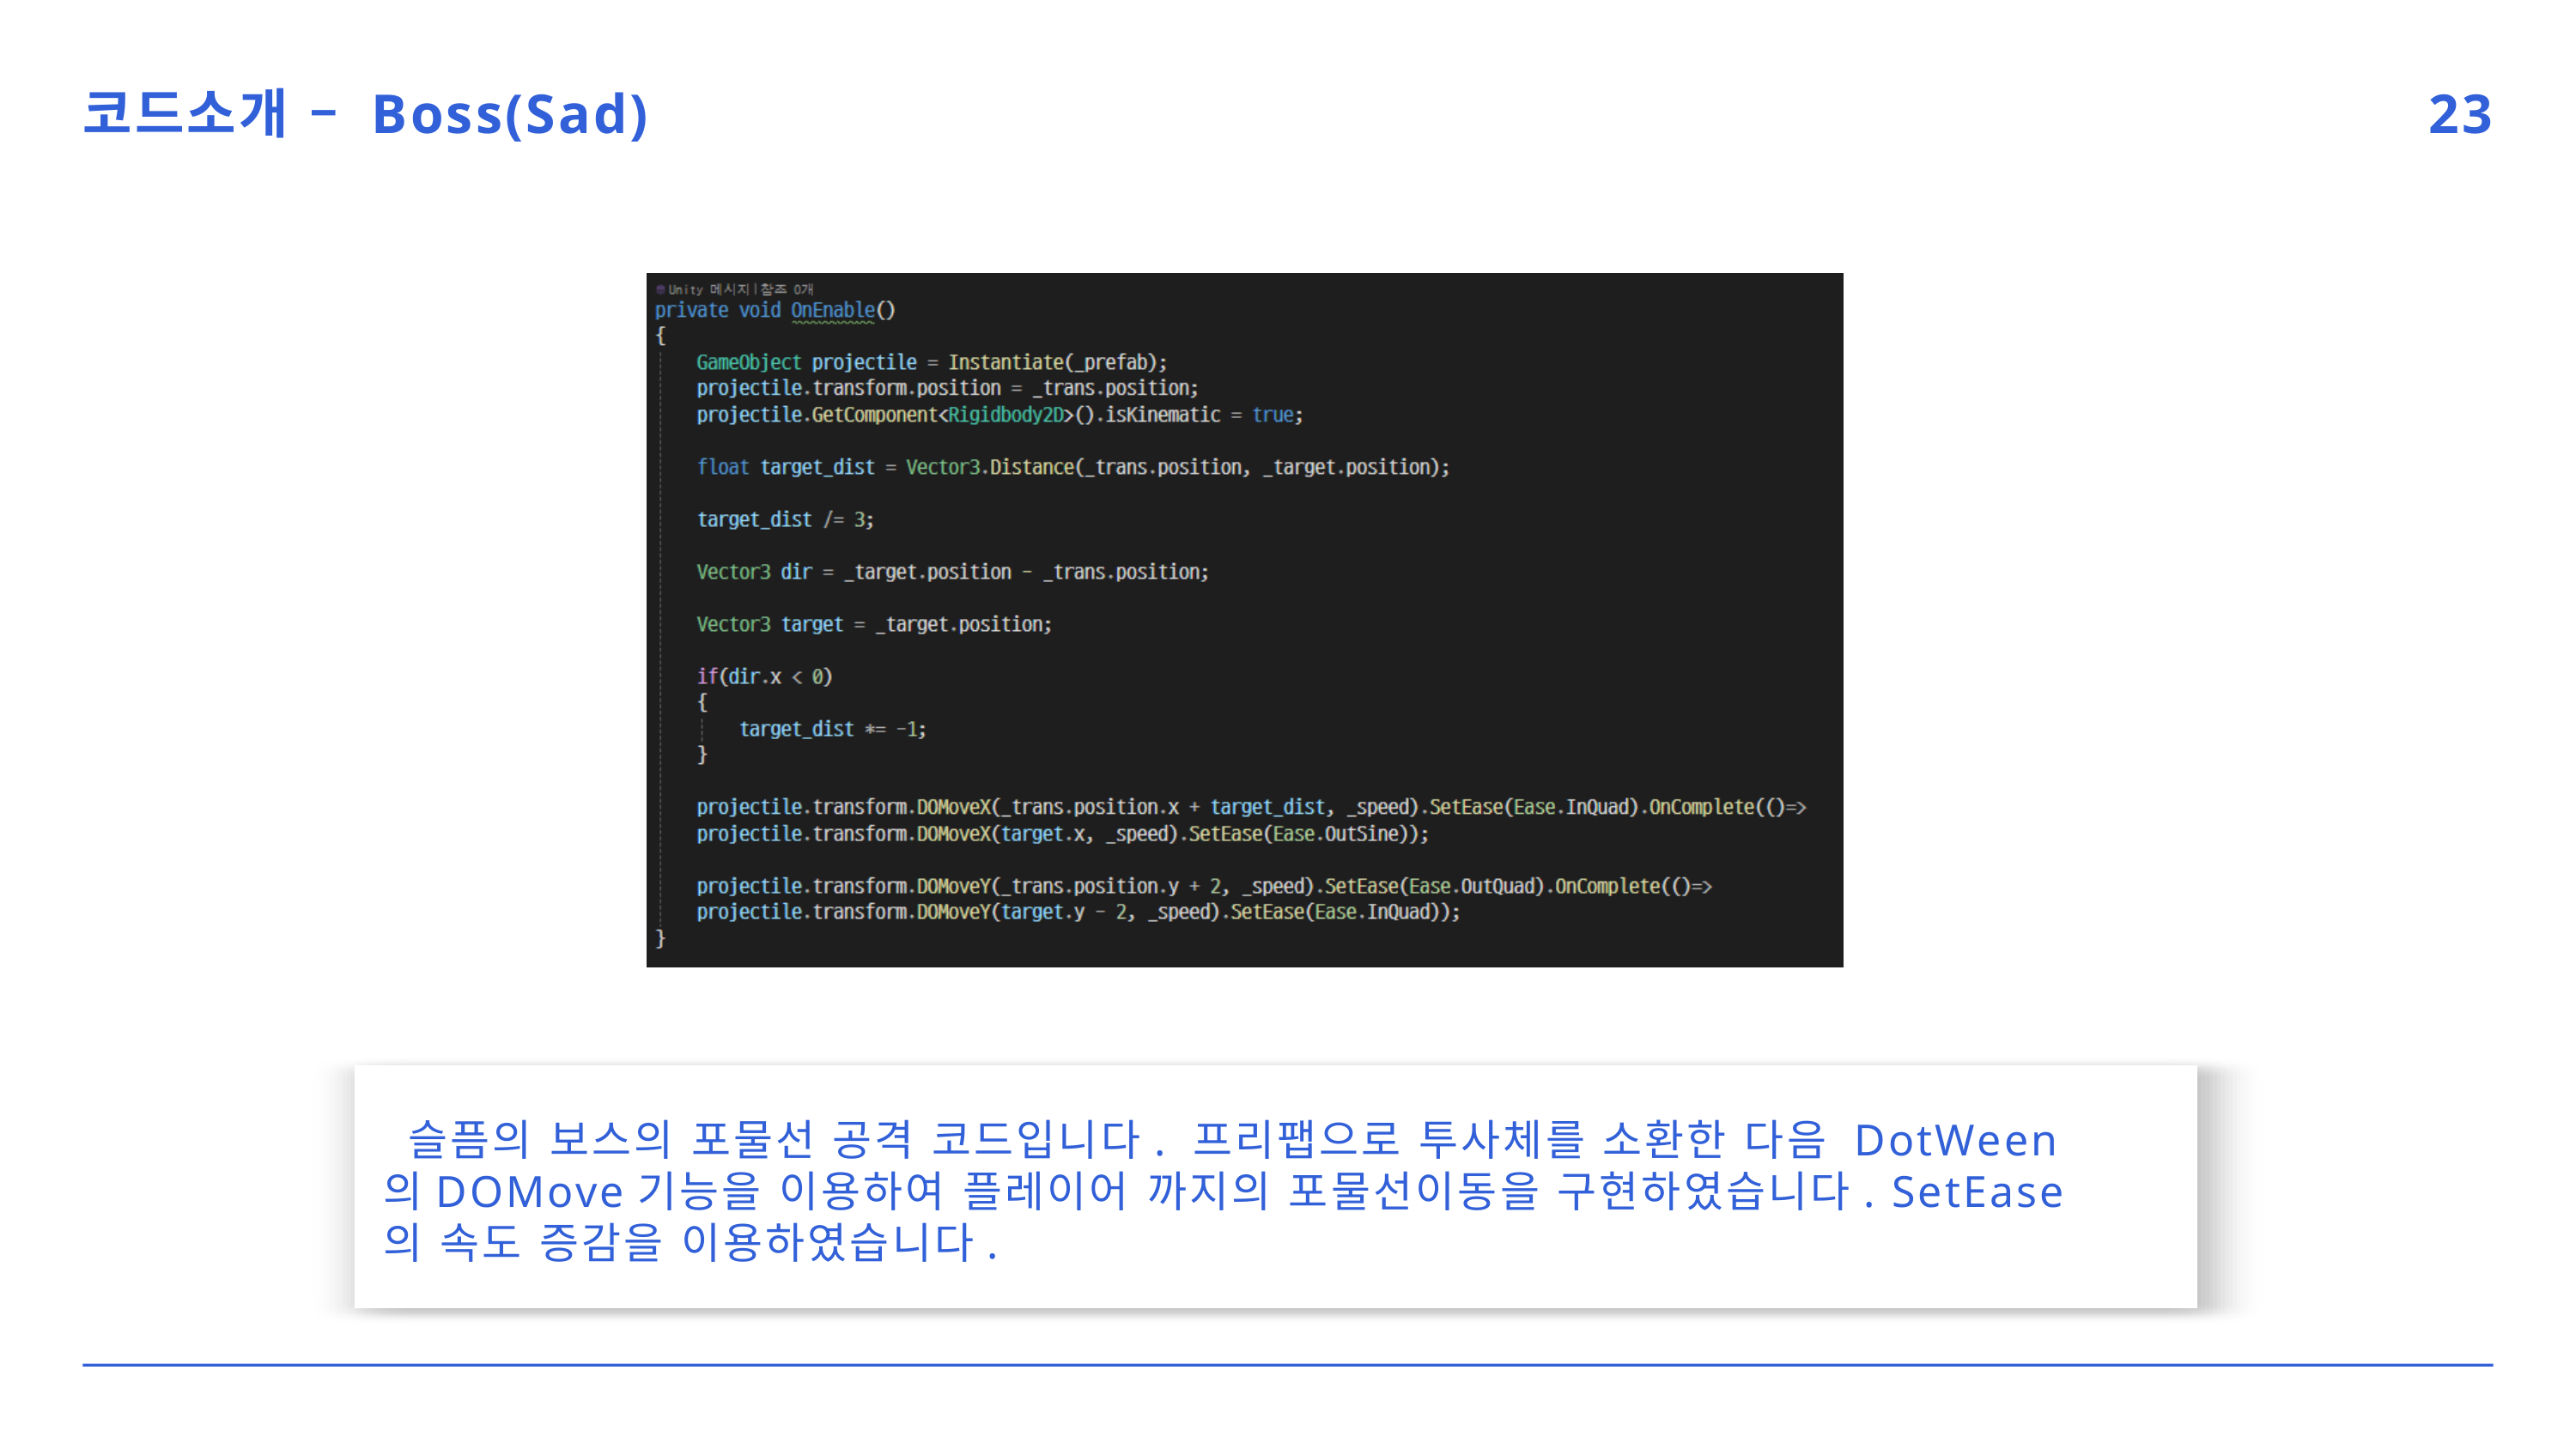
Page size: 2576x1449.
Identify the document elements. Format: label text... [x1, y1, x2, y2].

picture [646, 273, 1844, 967]
text_box 23 [2093, 85, 2494, 145]
text_box [312, 1057, 2264, 1325]
text_box 코드소개 – Boss(Sad) [82, 85, 1245, 145]
text_box 슬픔의 보스의 포물선 공격 코드입니다. 프리팹으로 투사체를 소환한 다음 DotWeen의DOMove기능을 이용하여 플레이어 까지의 포물선이동을 구현하였습니다. SetEase의 속도 증감을 이용하였습니다. [370, 1106, 2120, 1274]
